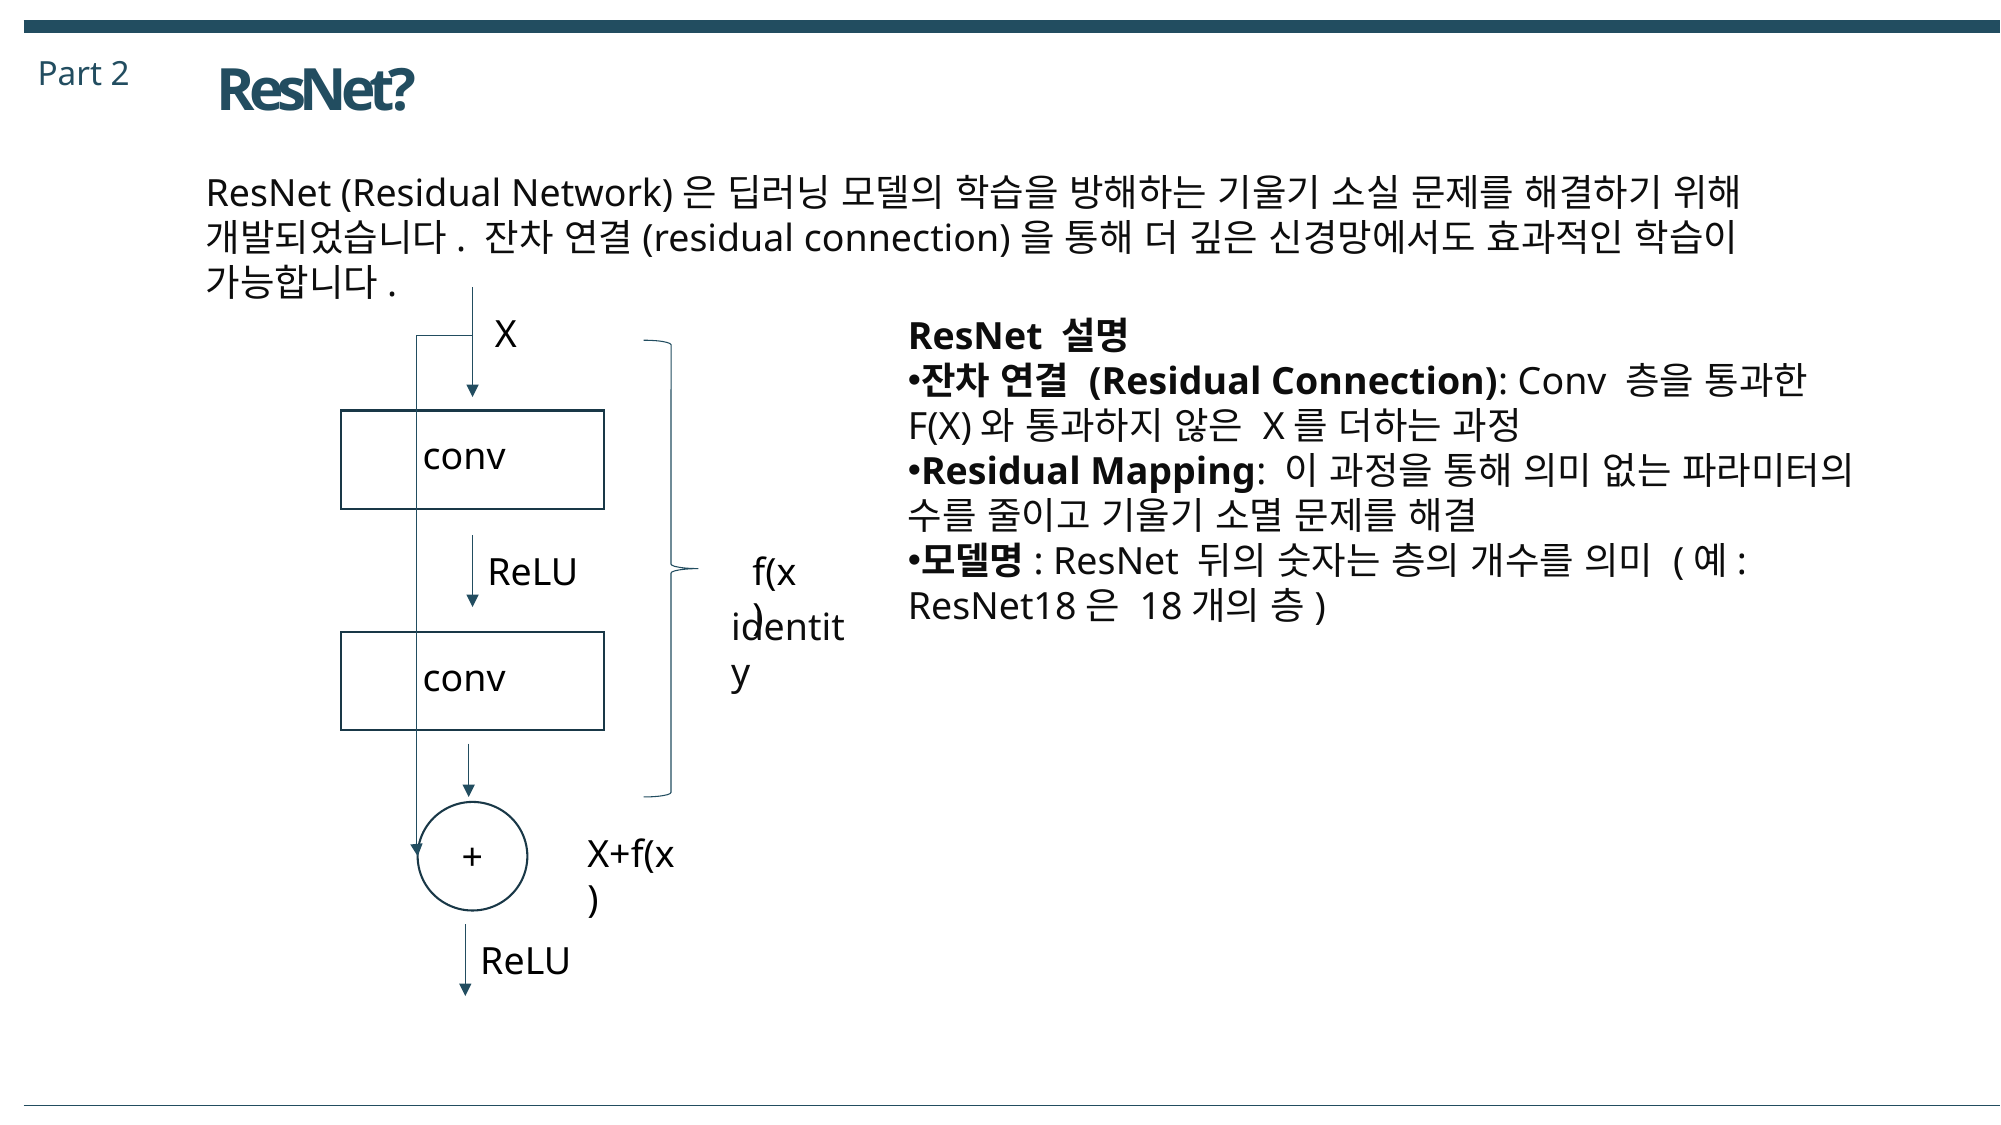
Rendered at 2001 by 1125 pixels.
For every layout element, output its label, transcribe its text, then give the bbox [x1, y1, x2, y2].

text_box ResNet 설명 잔차 연결 (Residual Connection): Conv 층을 통과한 F(X)와 통과하지 않은 X를 더하는 과정 Residual Mapping: 이 과정을 통해 의미 없는 파라미터의 수를 줄이고 기울기 소멸 문제를 해결 모델명: ResNet 뒤의 숫자는 층의 개수를 의미 (예: ResNet18은 18개의 층) [893, 304, 1899, 635]
text_box ResNet (Residual Network)은 딥러닝 모델의 학습을 방해하는 기울기 소실 문제를 해결하기 위해 개발되었습니다. 잔차 연결(residual connection)을 통해 더 깊은 신경망에서도 효과적인 학습이 가능합니다. [190, 161, 1886, 312]
text_box Part 2 [22, 44, 145, 100]
text_box identity [818, 595, 867, 701]
text_box ResNet? [202, 44, 432, 130]
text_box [340, 287, 818, 997]
